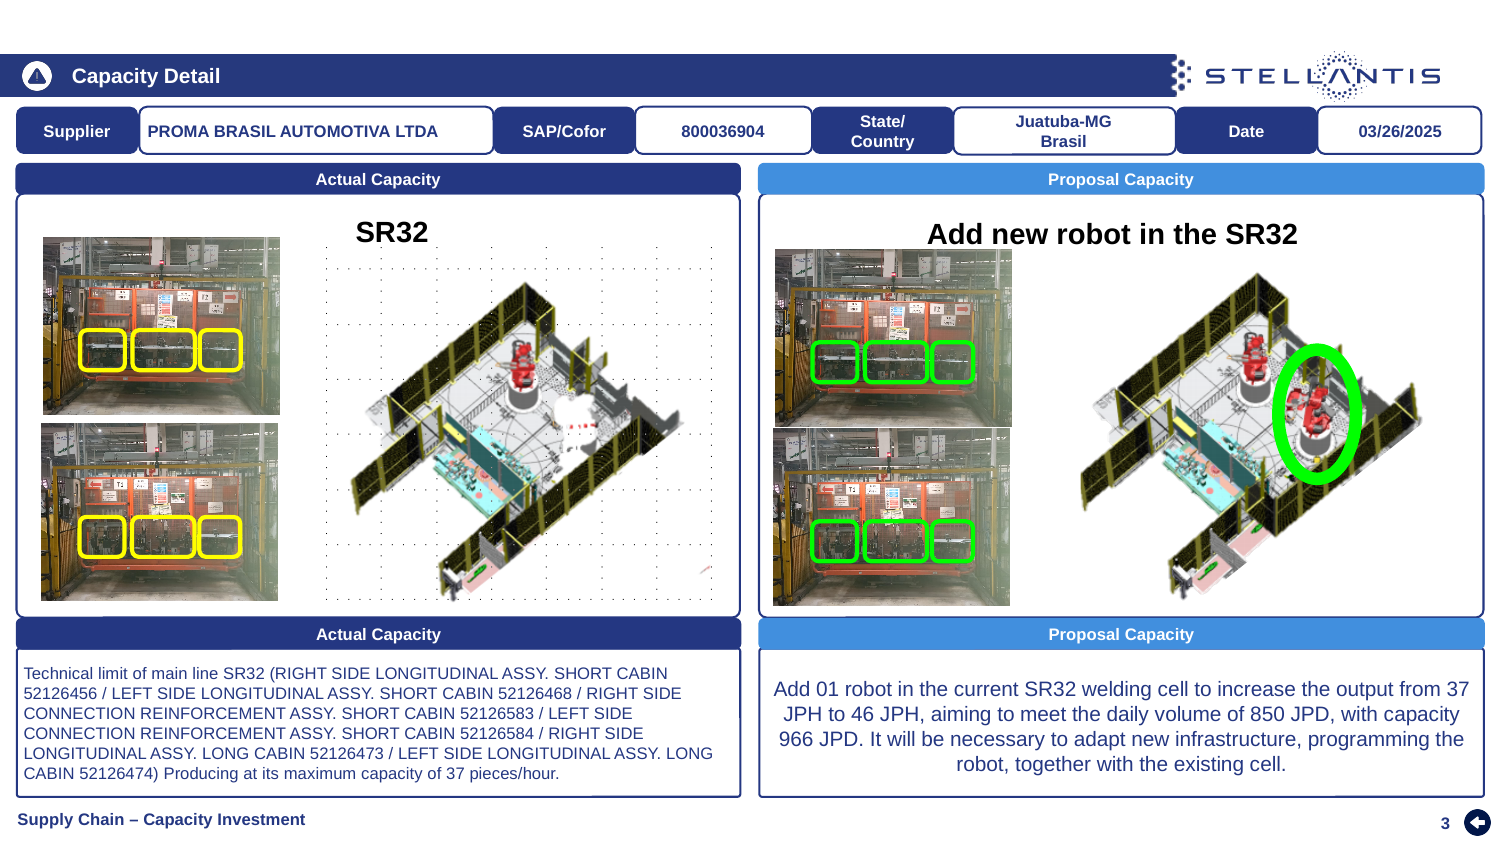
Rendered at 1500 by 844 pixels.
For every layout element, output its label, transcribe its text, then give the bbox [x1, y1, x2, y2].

picture [1113, 54, 1191, 97]
text_box PROMA BRASIL AUTOMOTIVA LTDA [137, 104, 497, 157]
picture [1206, 51, 1440, 102]
picture [1080, 263, 1426, 602]
text_box 03/26/2025 [1315, 104, 1486, 157]
title Capacity Detail [66, 54, 1113, 98]
picture [326, 243, 714, 605]
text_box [775, 248, 1012, 427]
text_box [773, 428, 1011, 606]
text_box Juatuba-MG Brasil [950, 104, 1178, 157]
text_box 800036904 [633, 104, 813, 157]
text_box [42, 236, 280, 415]
picture [0, 54, 66, 97]
slide_number 3 [1402, 807, 1451, 838]
picture [1463, 808, 1491, 836]
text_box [16, 163, 1485, 798]
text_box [40, 423, 278, 602]
